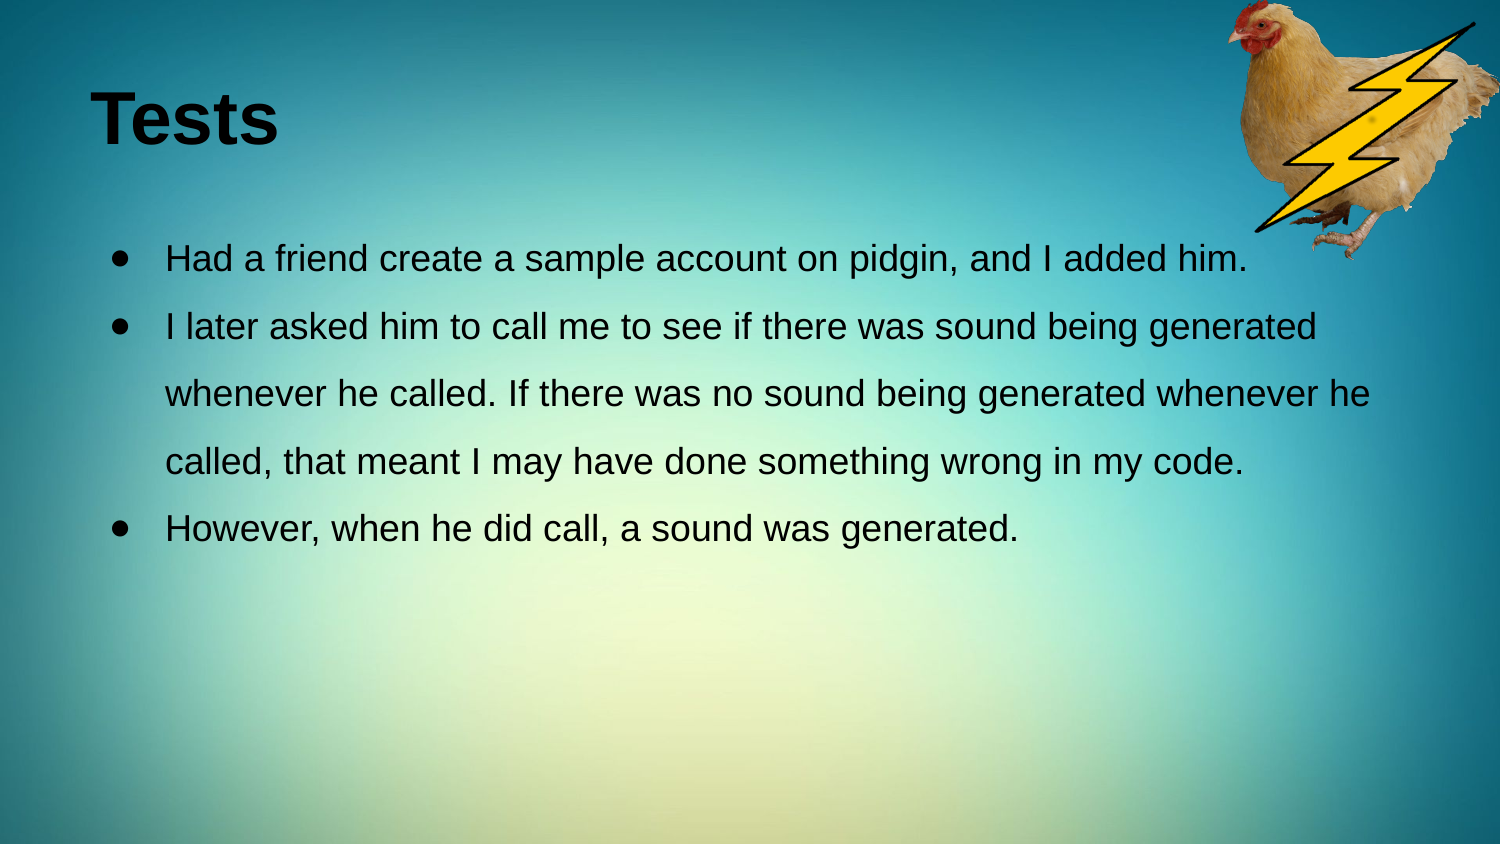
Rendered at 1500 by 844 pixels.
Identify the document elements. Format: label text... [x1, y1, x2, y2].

title Tests [75, 33, 1222, 175]
list Had a friend create a sample account on pidgin, and I added him. I later asked him to call me to see if there was sound being generated whenever he called. If there was no sound being generated whenever he called, that meant I may have done something wrong in my code. However, when he did call, a sound was generated. [75, 196, 1425, 808]
picture [0, 0, 1500, 844]
